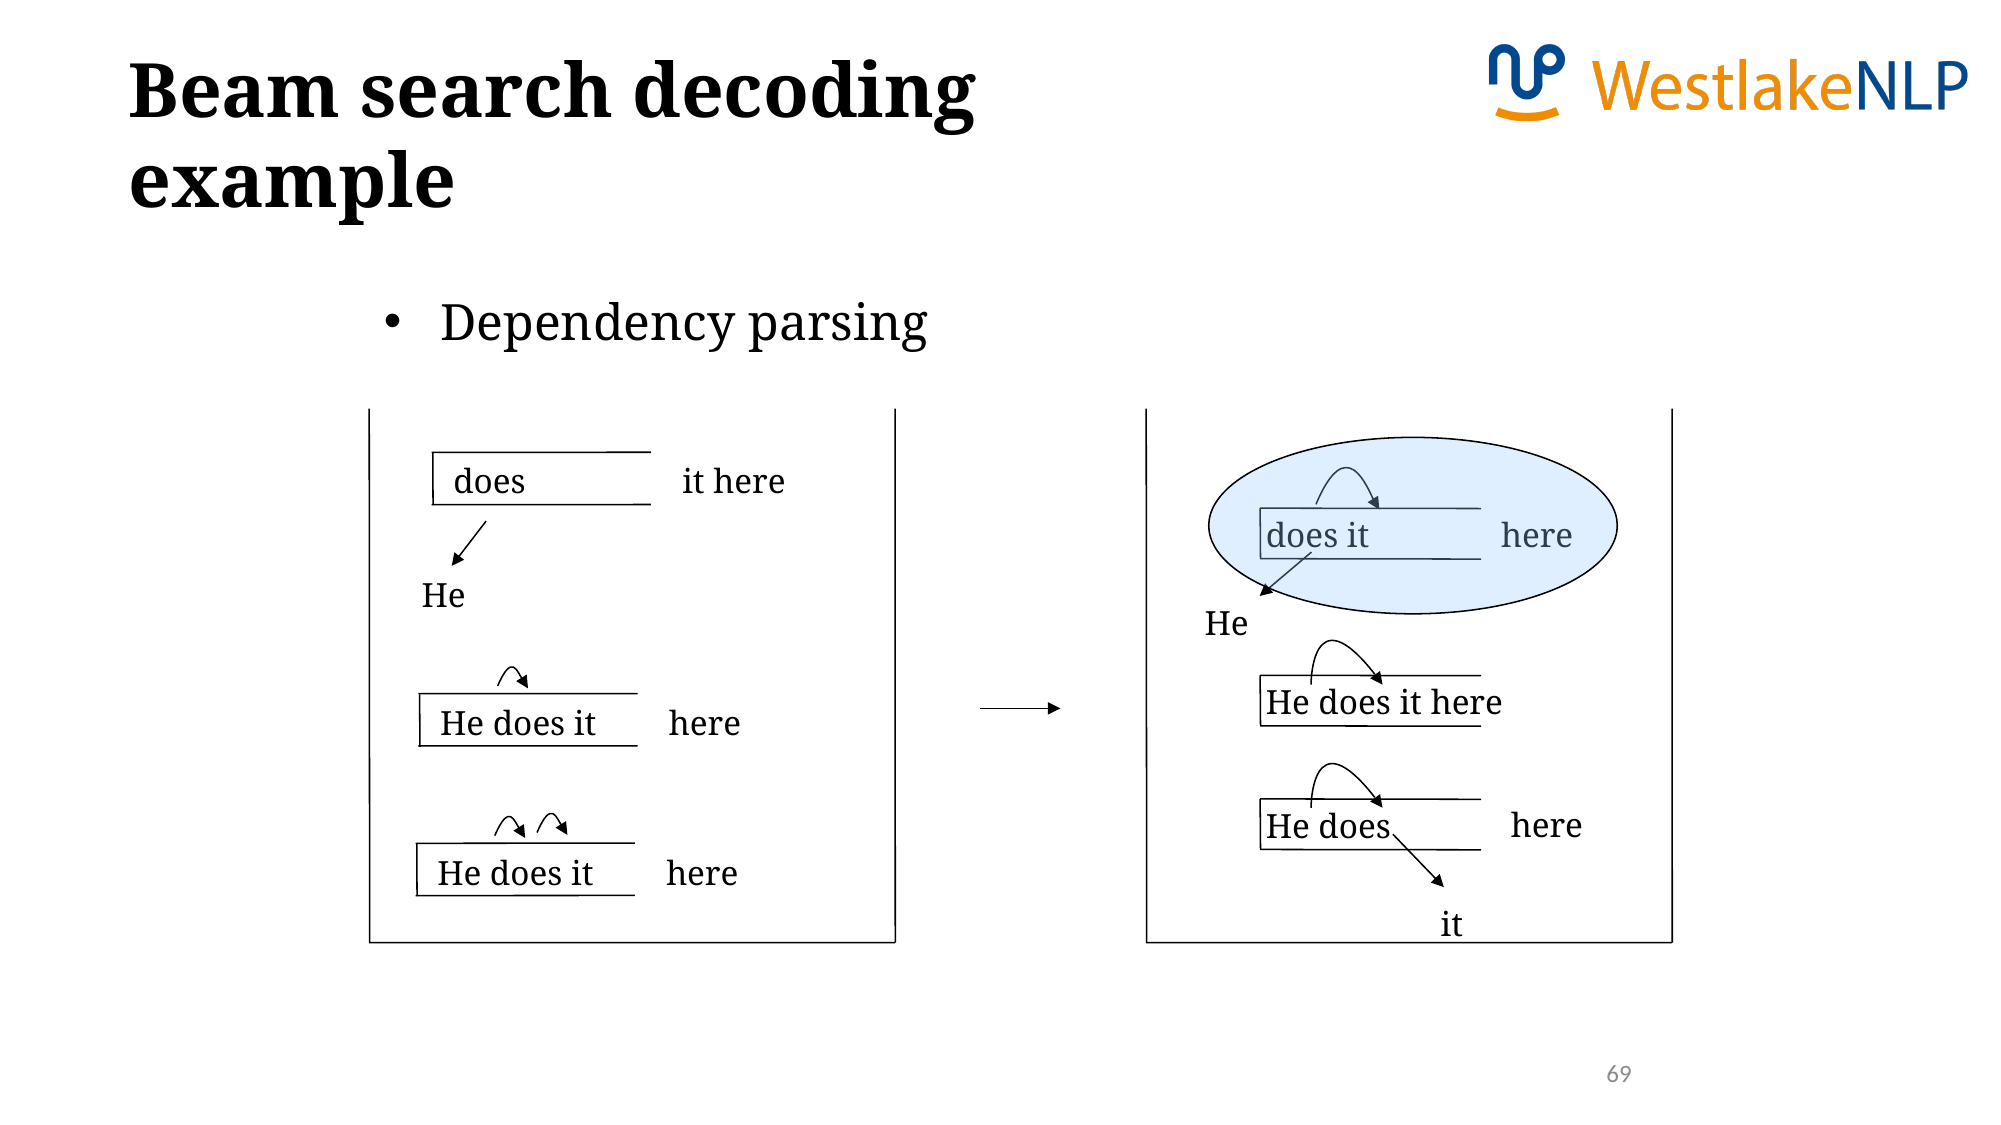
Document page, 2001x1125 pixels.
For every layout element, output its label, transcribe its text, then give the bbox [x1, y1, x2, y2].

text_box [406, 452, 989, 899]
text_box Dependency parsing [369, 253, 1525, 358]
picture [1459, 0, 2000, 170]
text_box Beam search decoding example [113, 35, 1283, 231]
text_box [979, 680, 1061, 737]
slide_number 69 [1309, 1042, 1647, 1103]
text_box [1146, 408, 1673, 943]
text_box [369, 408, 896, 943]
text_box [1191, 431, 1669, 956]
